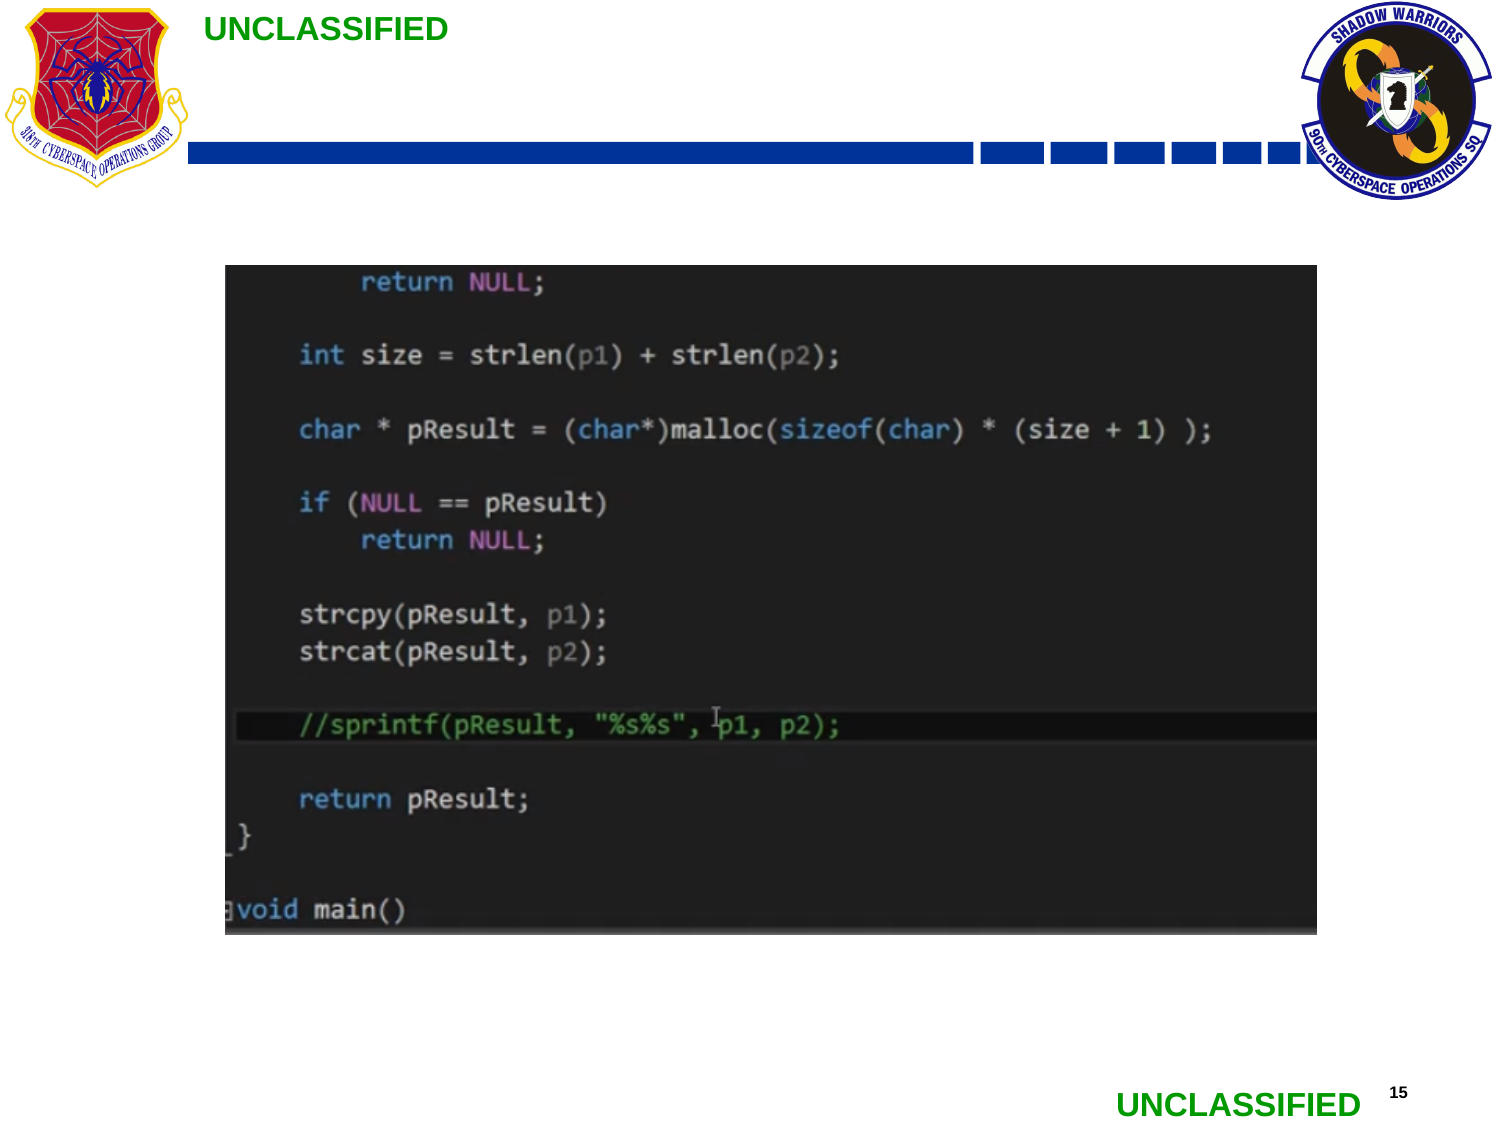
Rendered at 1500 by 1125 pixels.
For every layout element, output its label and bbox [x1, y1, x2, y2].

picture [5, 8, 188, 188]
list [225, 265, 1317, 935]
picture [1300, 1, 1493, 200]
